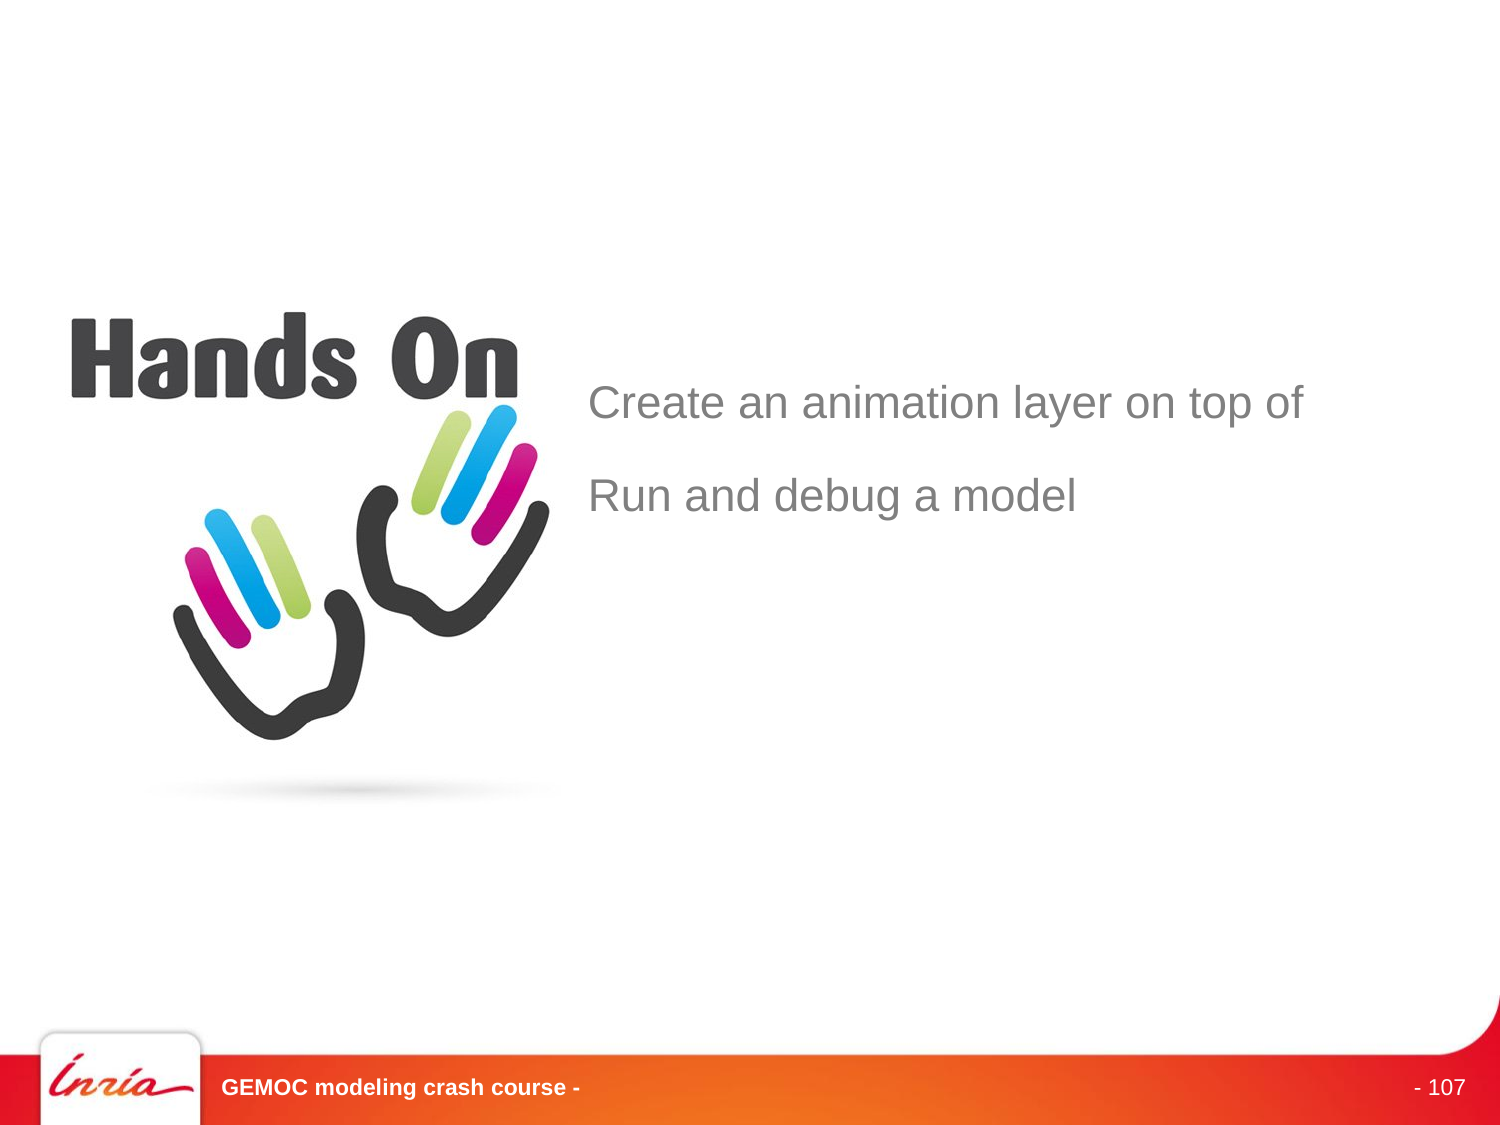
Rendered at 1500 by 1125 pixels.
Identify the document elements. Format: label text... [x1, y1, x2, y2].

picture [0, 947, 1500, 1125]
slide_number - 107 [1413, 1064, 1500, 1110]
list Create an animation layer on top of Run and debug a model [572, 326, 1459, 1016]
footer GEMOC modeling crash course - [221, 1064, 1078, 1110]
picture [41, 302, 562, 807]
